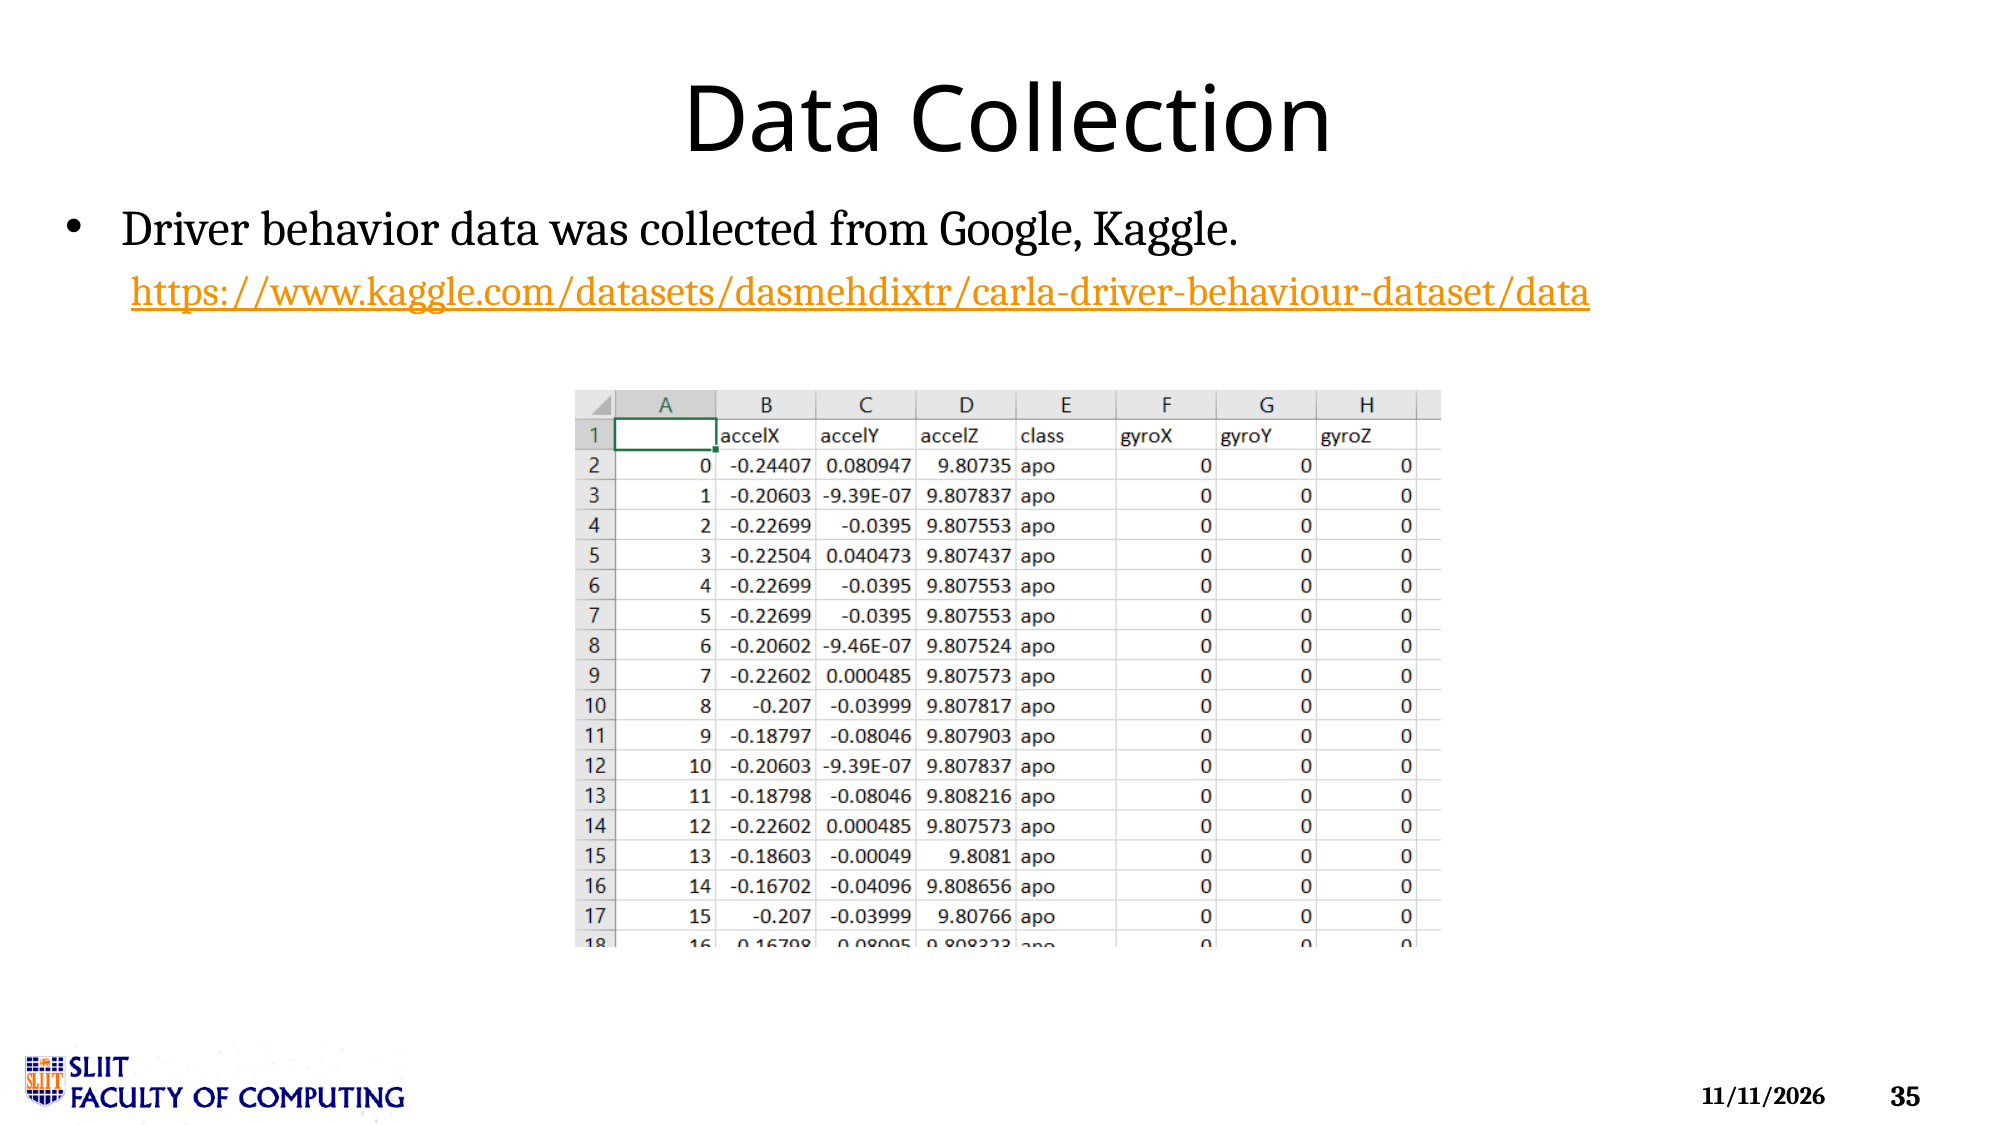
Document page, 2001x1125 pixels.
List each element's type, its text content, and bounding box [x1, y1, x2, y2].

list Driver behavior data was collected from Google, Kaggle. https://www.kaggle.com/datasets/dasmehdixtr/carla-driver-behaviour-dataset/data [50, 187, 1967, 1038]
picture [0, 1045, 413, 1125]
title Data Collection [50, 50, 1967, 180]
picture [575, 390, 1442, 947]
